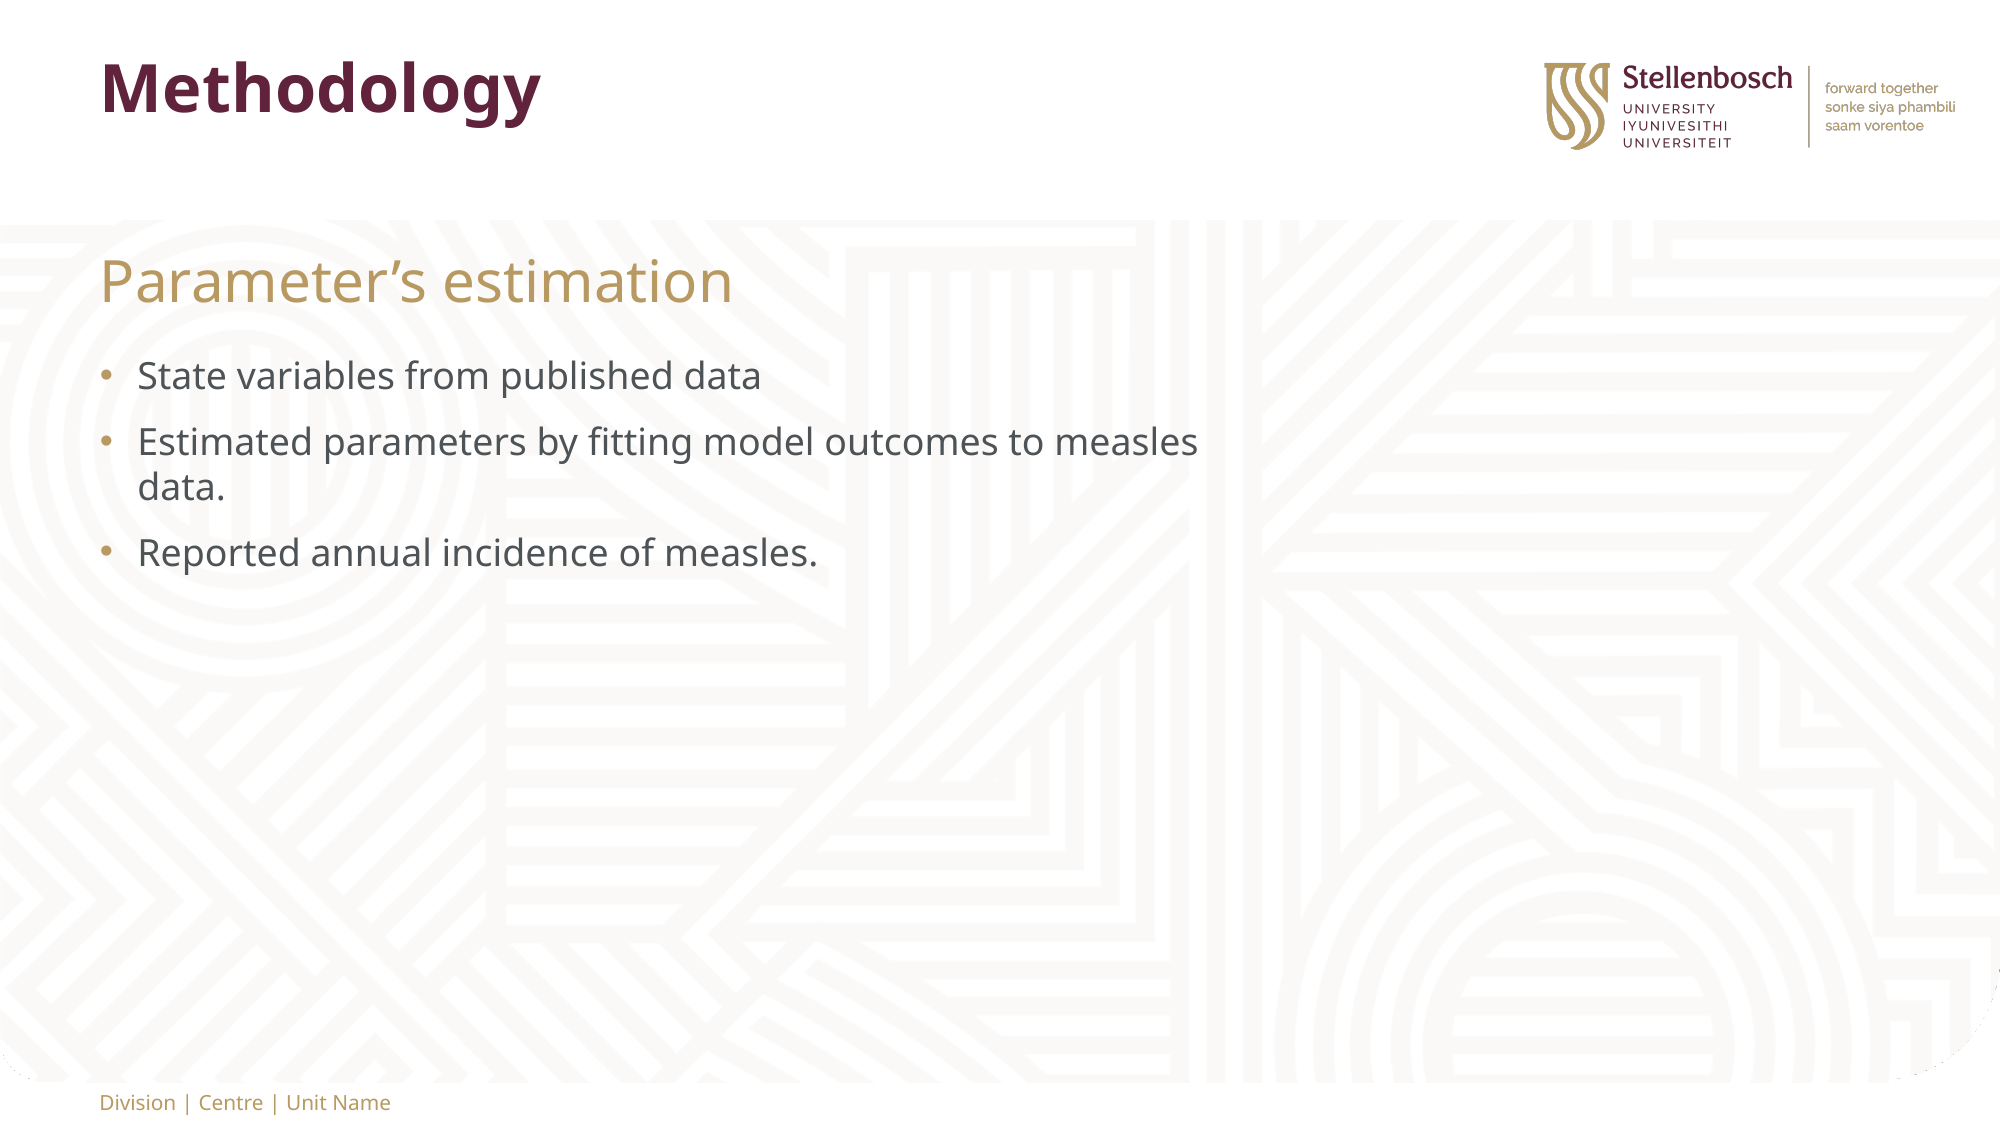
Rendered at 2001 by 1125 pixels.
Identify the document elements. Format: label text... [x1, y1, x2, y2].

list Parameter’s estimation [85, 226, 1910, 333]
picture [1499, 21, 2000, 192]
title Methodology [85, 47, 1452, 215]
picture [0, 969, 2000, 1125]
list State variables from published data Estimated parameters by fitting model outcomes to measles data. Reported annual incidence of measles. [85, 344, 1294, 1069]
